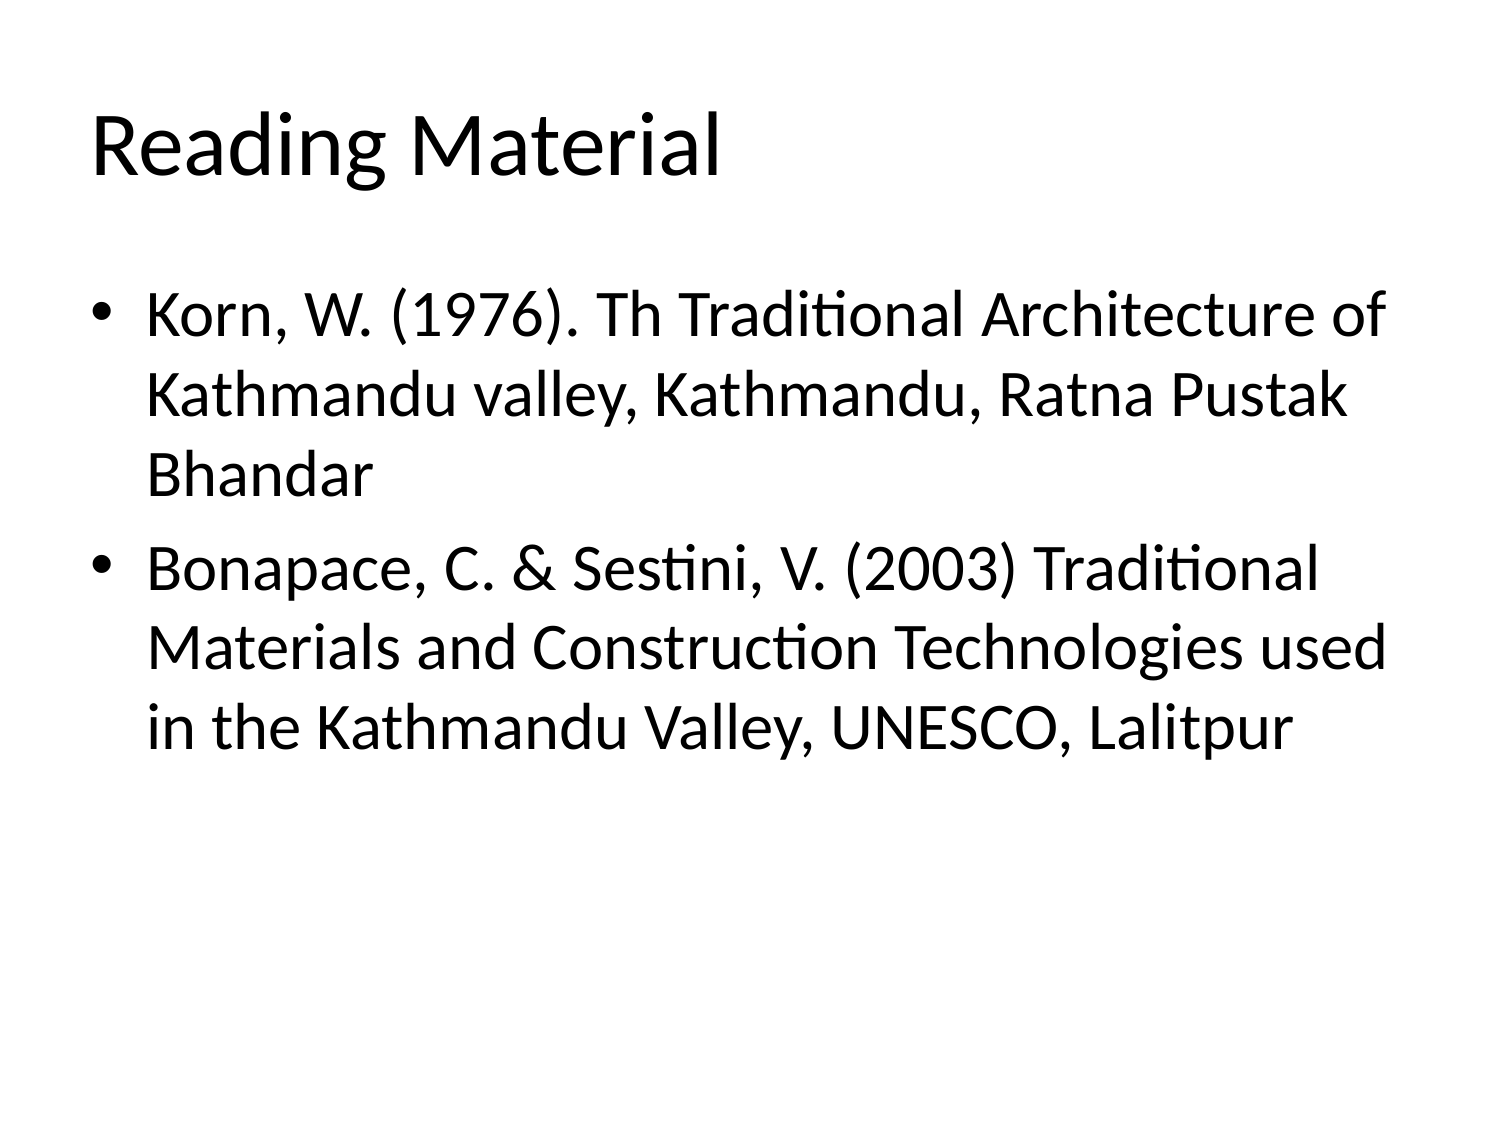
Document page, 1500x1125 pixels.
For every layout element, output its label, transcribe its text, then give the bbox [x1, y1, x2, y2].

list Korn, W. (1976). Th Traditional Architecture of Kathmandu valley, Kathmandu, Ratna Pustak Bhandar Bonapace, C. & Sestini, V. (2003) Traditional Materials and Construction Technologies used in the Kathmandu Valley, UNESCO, Lalitpur [75, 262, 1425, 1005]
title Reading Material [75, 45, 1425, 233]
